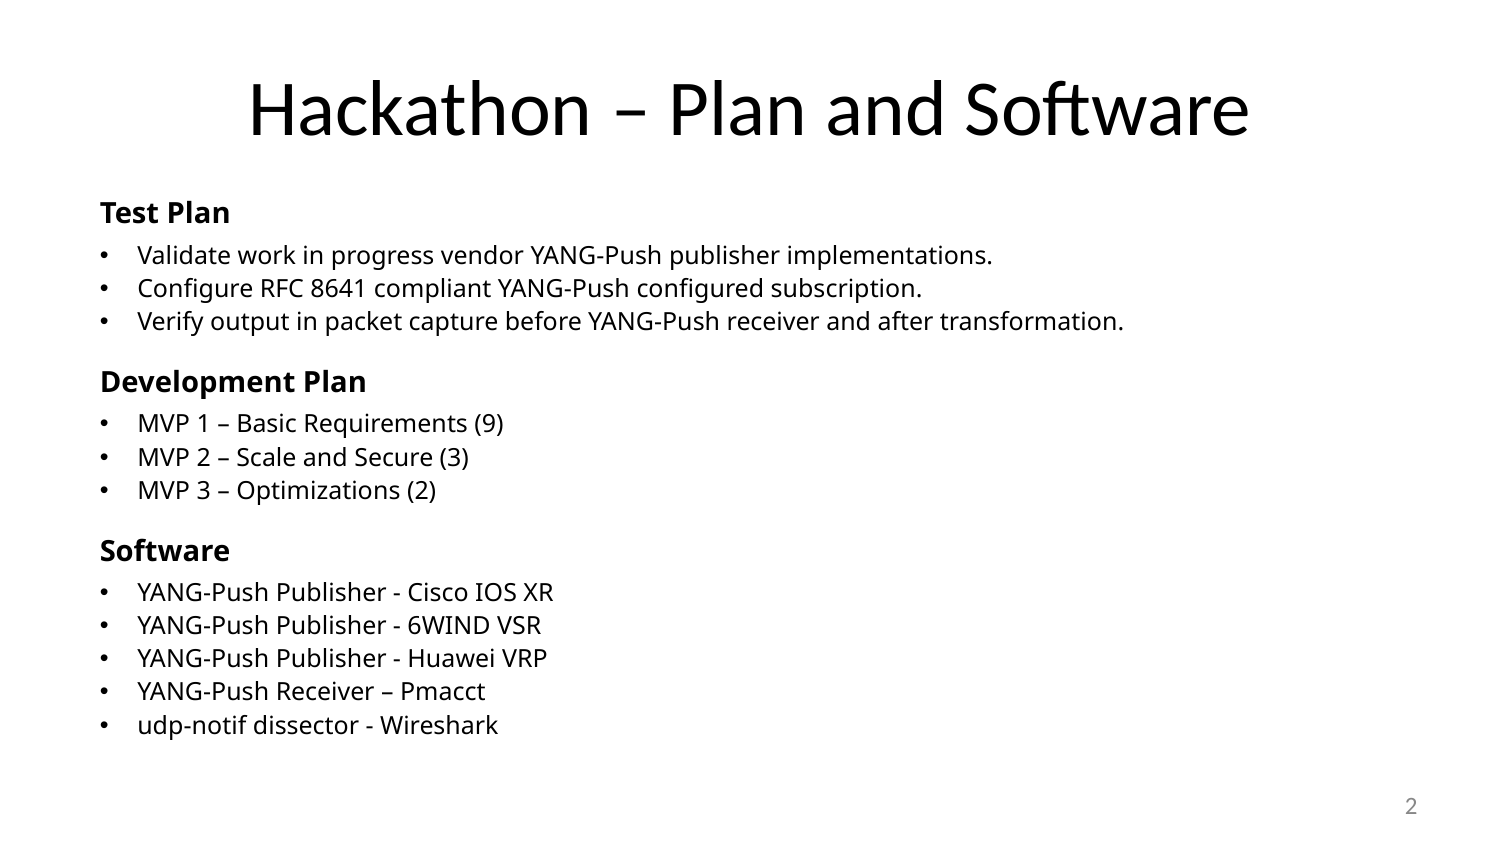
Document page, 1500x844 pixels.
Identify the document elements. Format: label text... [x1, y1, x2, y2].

slide_number 2 [1394, 781, 1426, 828]
title Hackathon – Plan and Software [74, 33, 1426, 175]
list Test Plan Validate work in progress vendor YANG-Push publisher implementations. Configure RFC 8641 compliant YANG-Push configured subscription. Verify output in packet capture before YANG-Push receiver and after transformation. Development Plan MVP 1 – Basic Requirements (9) MVP 2 – Scale and Secure (3) MVP 3 – Optimizations (2) Software YANG-Push Publisher - Cisco IOS XR YANG-Push Publisher - 6WIND VSR YANG-Push Publisher - Huawei VRP YANG-Push Receiver – Pmacct udp-notif dissector - Wireshark [89, 191, 1460, 508]
